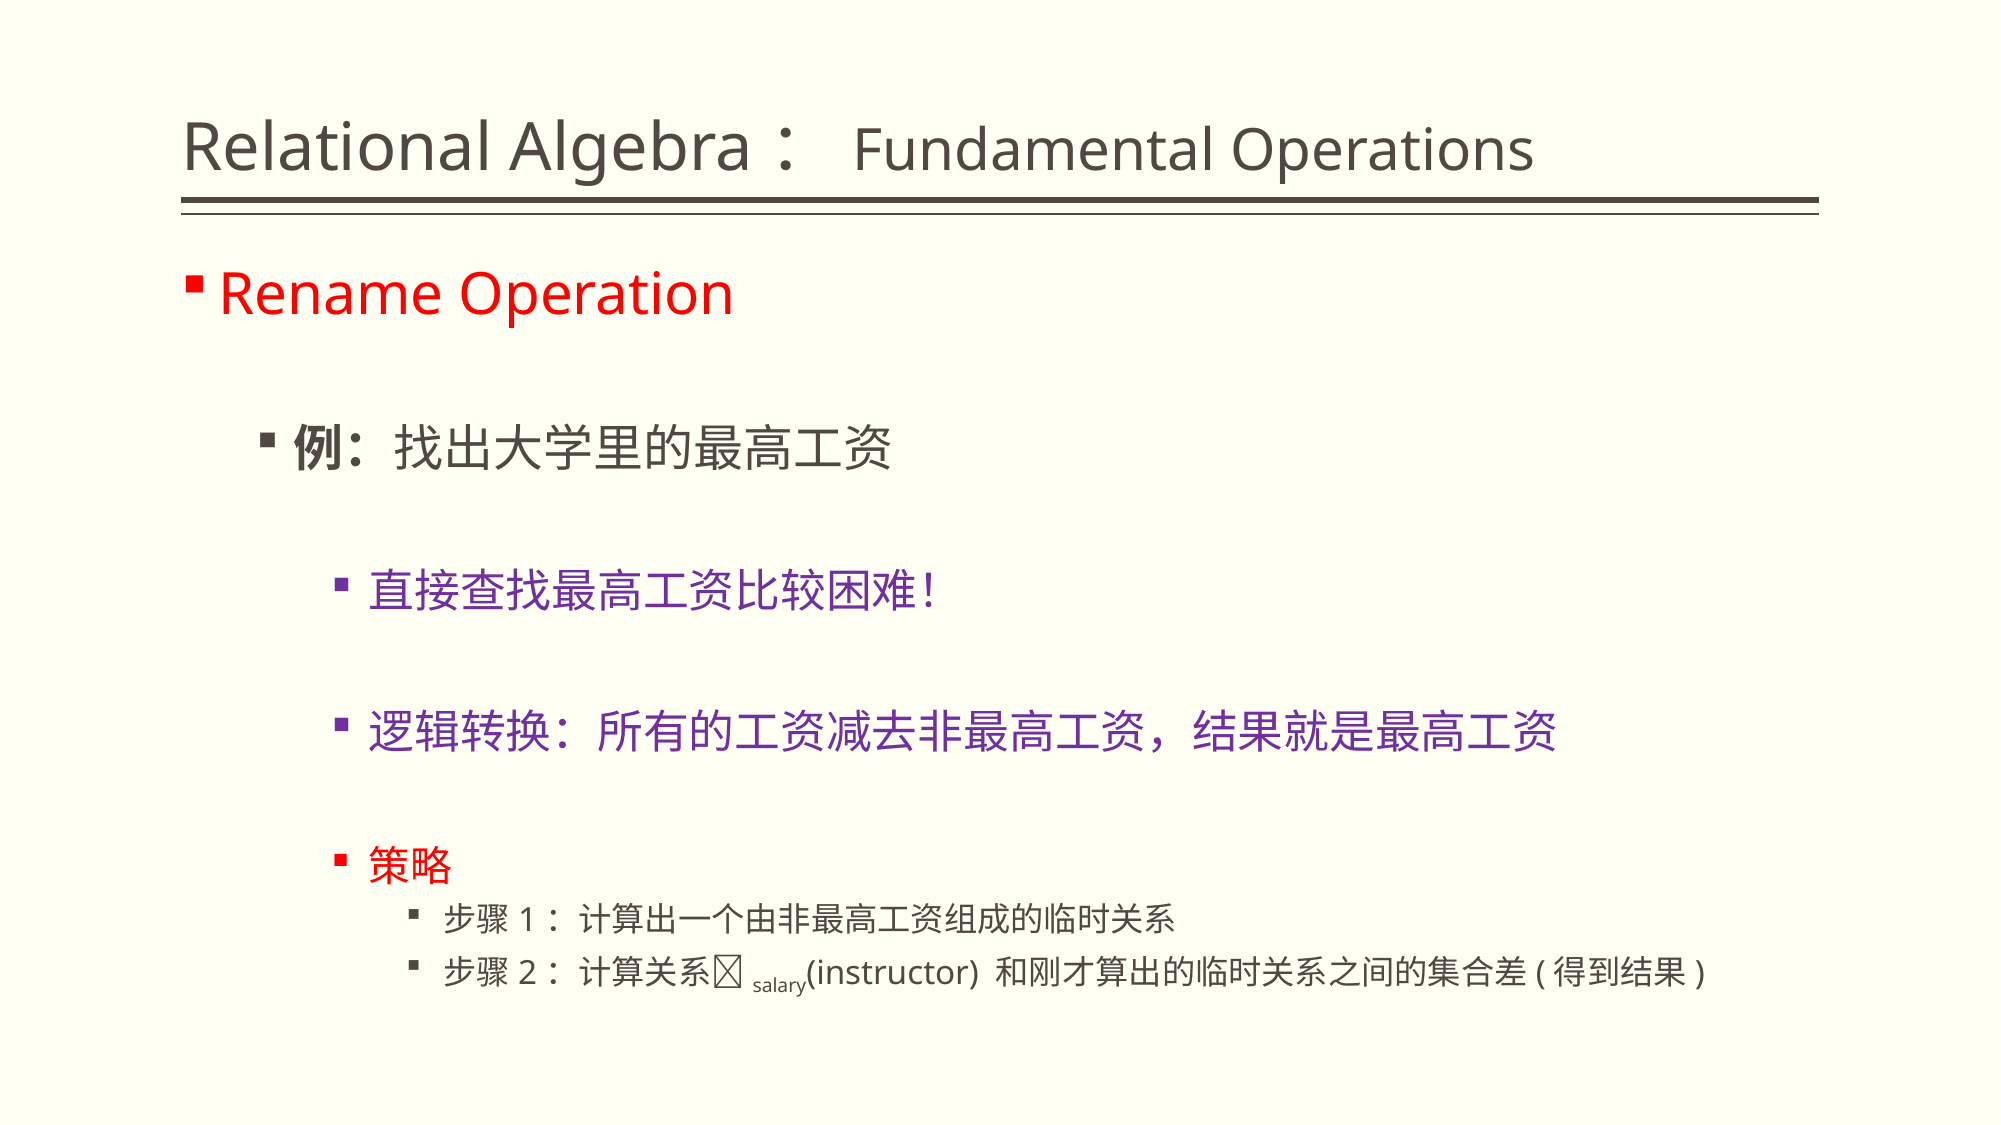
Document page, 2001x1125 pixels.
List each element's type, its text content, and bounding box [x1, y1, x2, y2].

title Relational Algebra：Fundamental Operations [181, 12, 1819, 193]
list Rename Operation 例：找出大学里的最高工资 直接查找最高工资比较困难！ 逻辑转换：所有的工资减去非最高工资，结果就是最高工资 策略 步骤1：计算出一个由非最高工资组成的临时关系 步骤2：计算关系salary(instructor) 和刚才算出的临时关系之间的集合差(得到结果) [181, 256, 1862, 1031]
